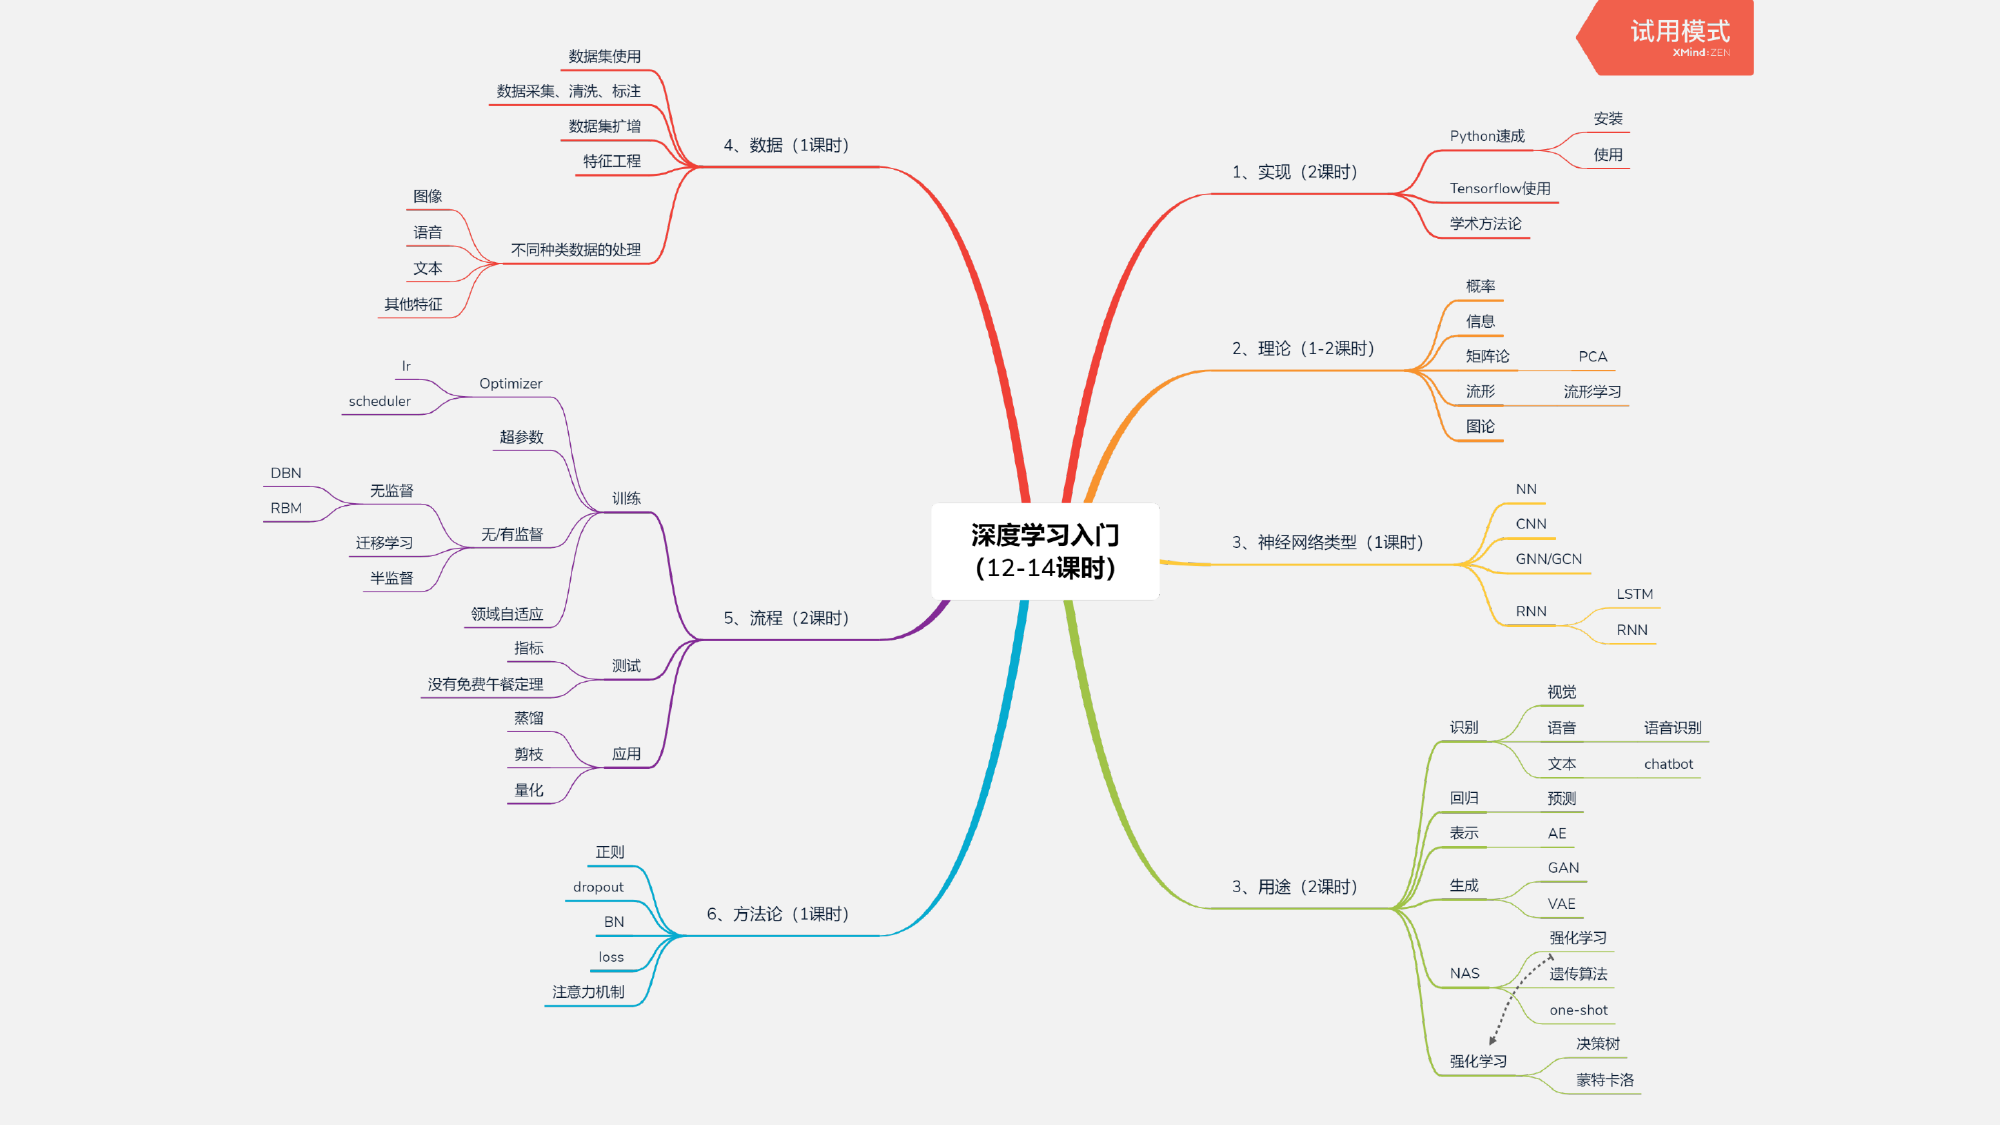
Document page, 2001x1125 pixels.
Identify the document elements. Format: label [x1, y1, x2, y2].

picture [218, 0, 1754, 1125]
